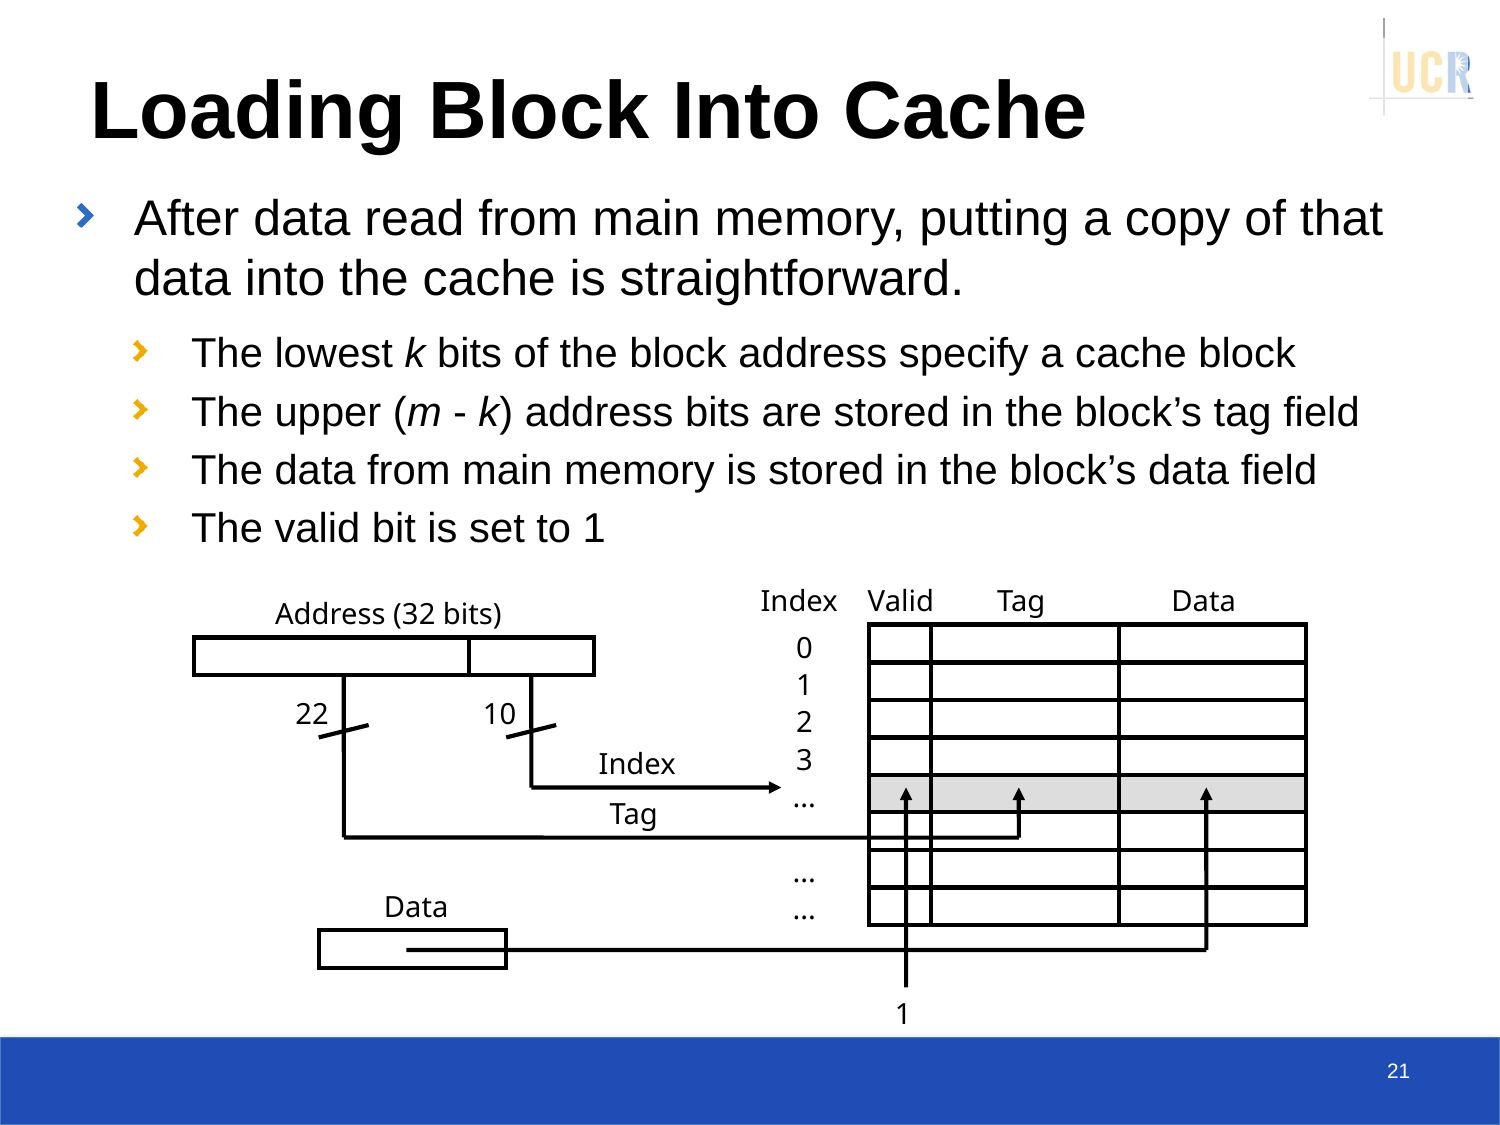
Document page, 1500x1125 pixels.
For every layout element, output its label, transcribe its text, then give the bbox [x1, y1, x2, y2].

picture [77, 203, 97, 228]
picture [133, 399, 150, 420]
title Loading Block Into Cache [75, 37, 1469, 163]
picture [133, 515, 150, 537]
list After data read from main memory, putting a copy of that data into the cache is straightforward. The lowest k bits of the block address specify a cache block The upper (m - k) address bits are stored in the block’s tag field The data from main memory is stored in the block’s data field The valid bit is set to 1 [62, 177, 1438, 1003]
slide_number 21 [1074, 1050, 1425, 1100]
picture [1361, 0, 1500, 125]
picture [133, 457, 150, 478]
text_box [193, 574, 1307, 1038]
picture [133, 340, 150, 362]
